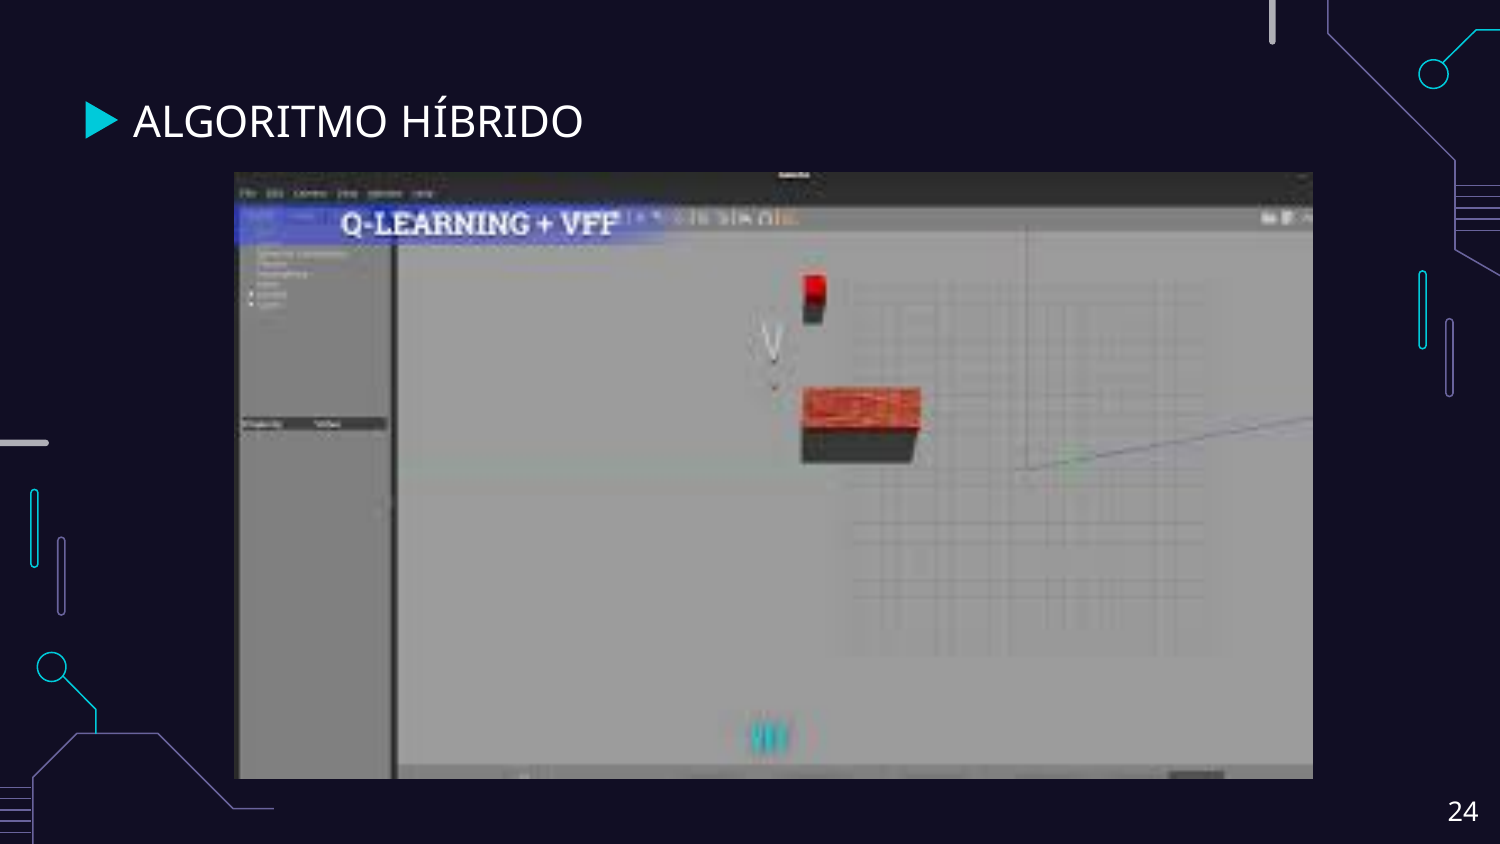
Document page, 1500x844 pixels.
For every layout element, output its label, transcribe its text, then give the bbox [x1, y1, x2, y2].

slide_number ‹#› [1403, 779, 1494, 844]
title ALGORITMO HÍBRIDO [118, 78, 1430, 173]
picture [234, 172, 1313, 779]
